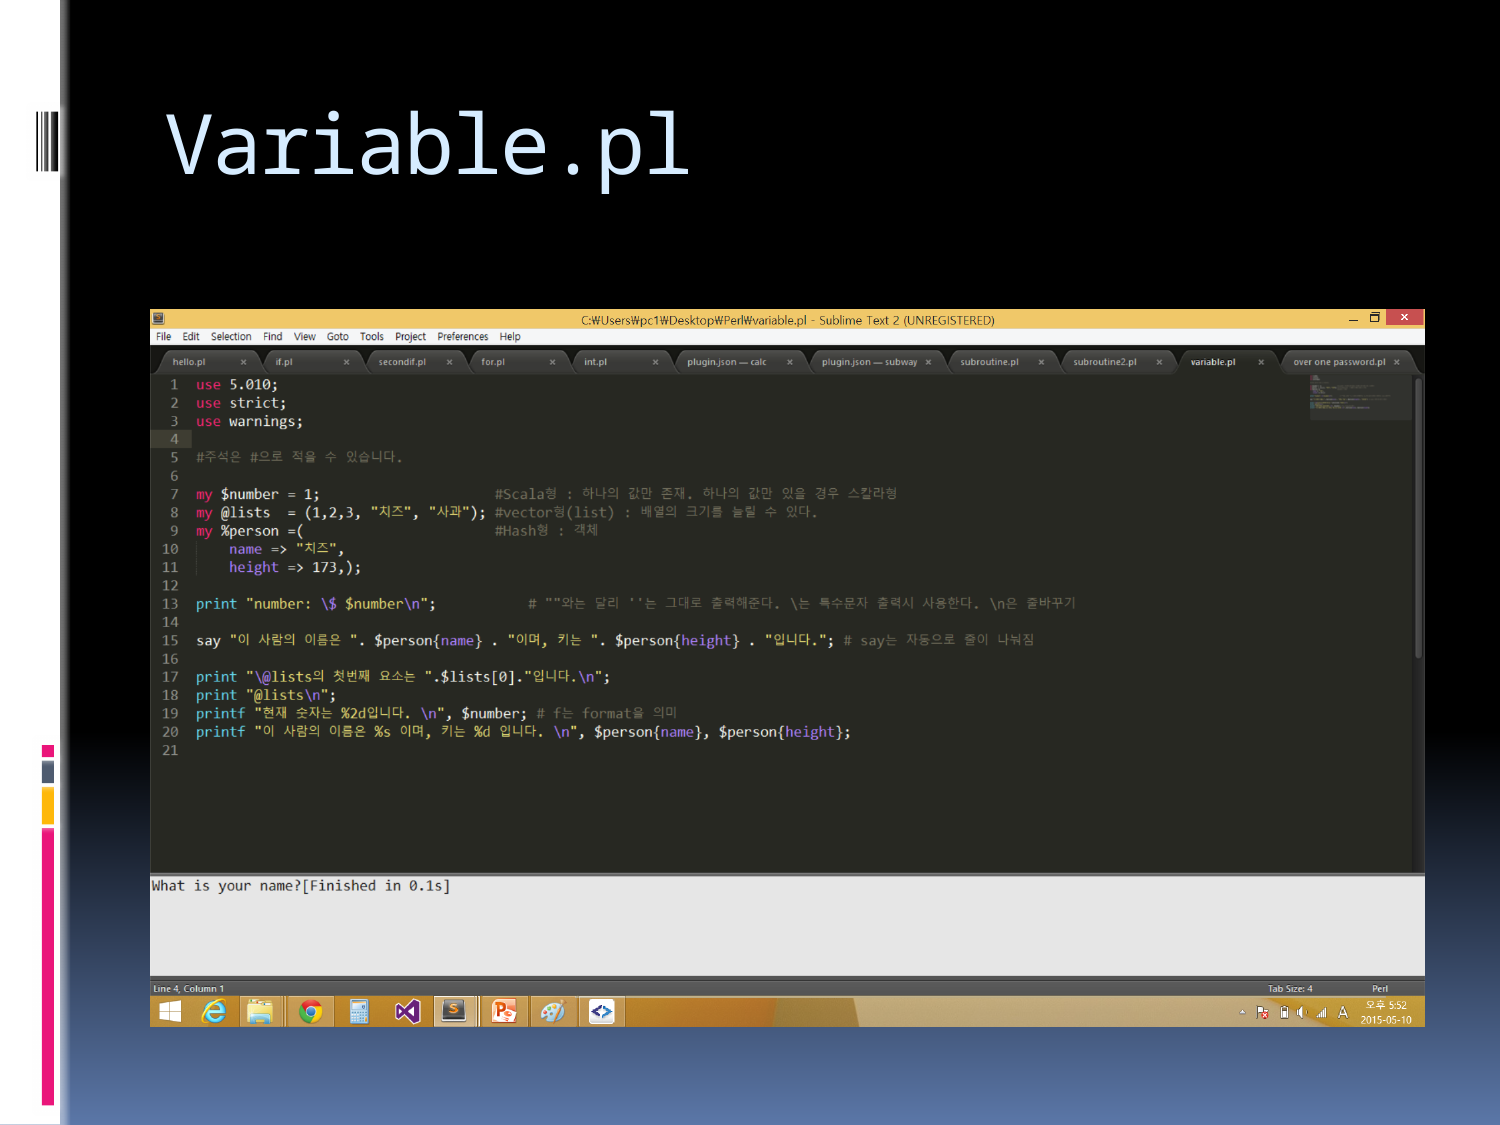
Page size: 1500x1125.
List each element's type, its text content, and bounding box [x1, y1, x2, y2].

title Variable.pl [150, 83, 1425, 234]
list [149, 308, 1426, 1027]
